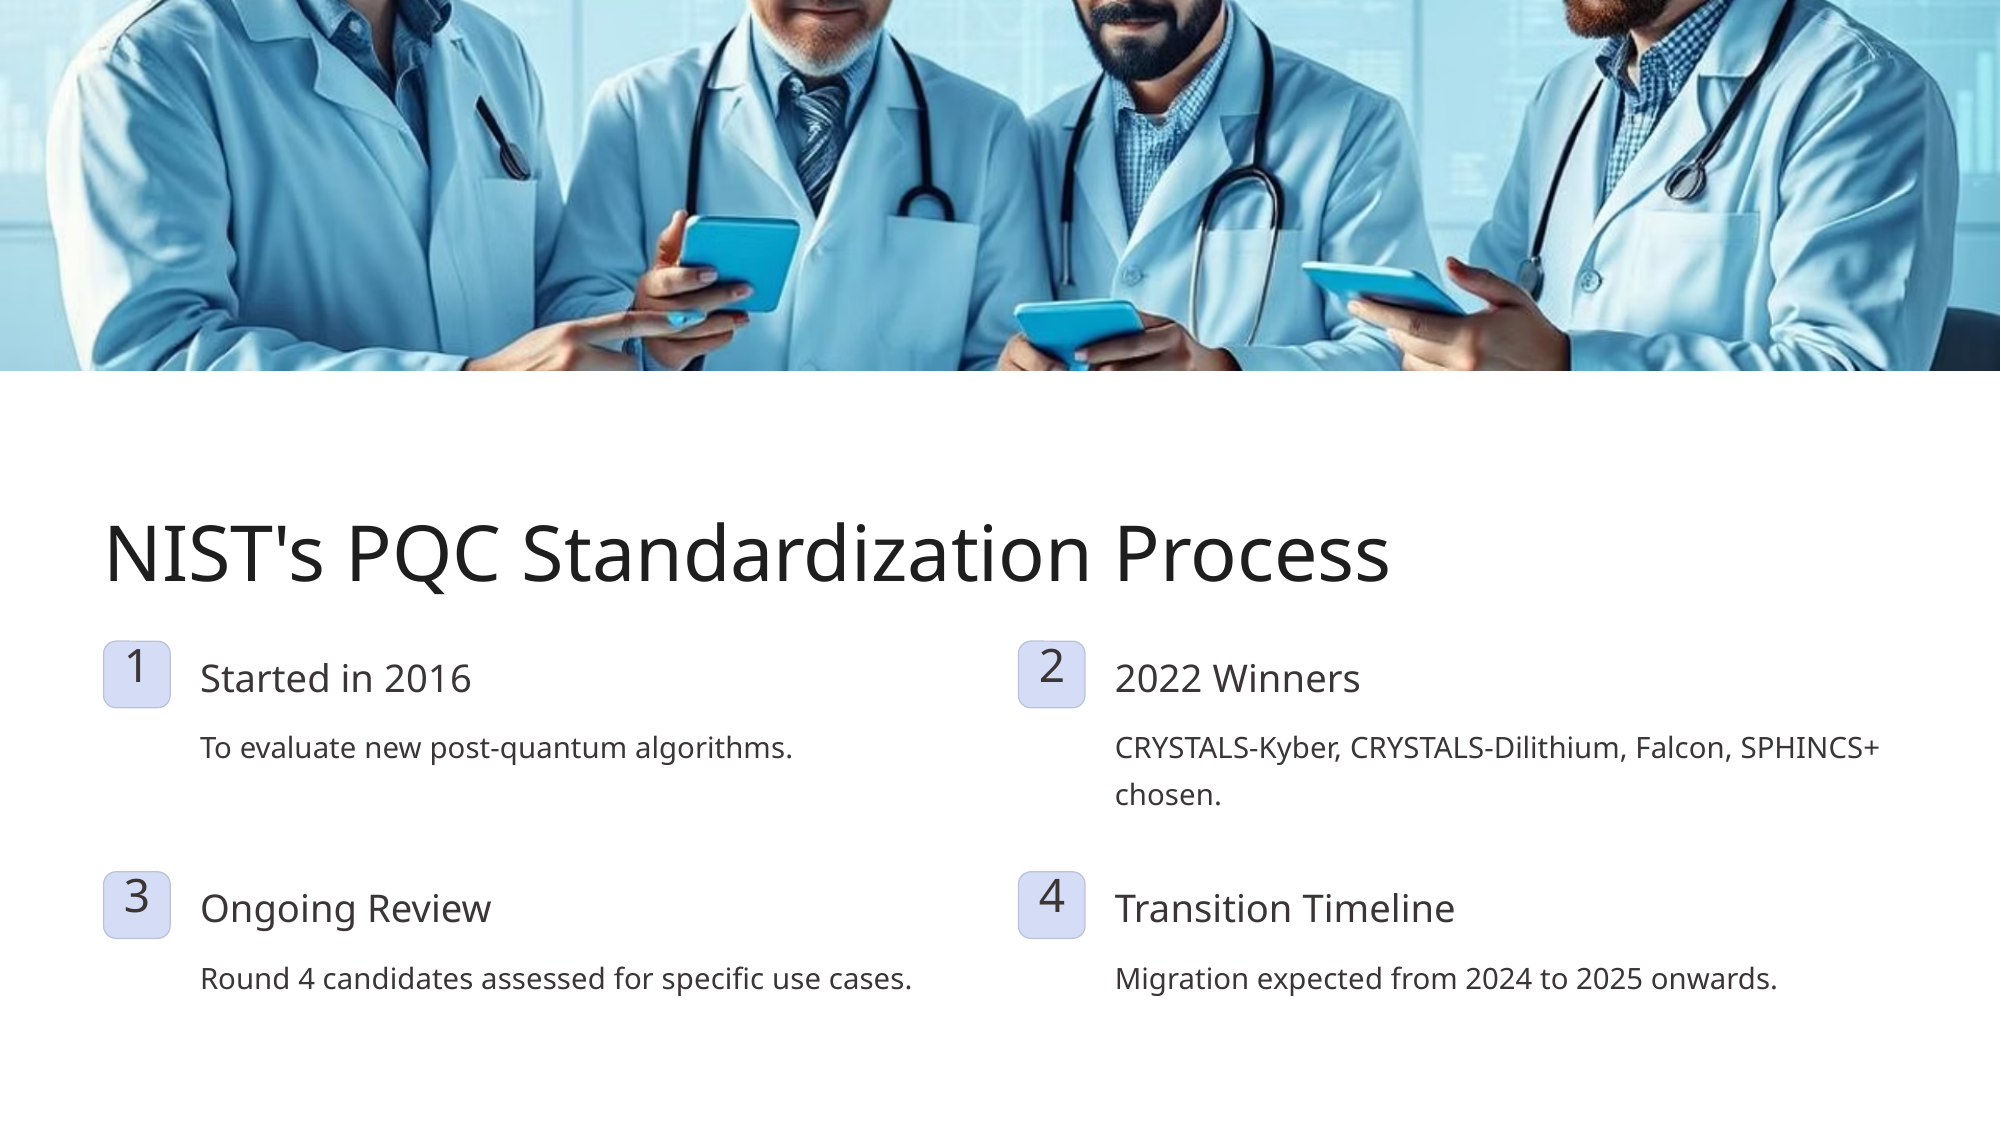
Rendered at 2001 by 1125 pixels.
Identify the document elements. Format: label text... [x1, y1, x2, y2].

text_box Round 4 candidates assessed for specific use cases. [199, 948, 982, 996]
text_box 1 [113, 645, 161, 704]
text_box 3 [113, 875, 161, 935]
text_box NIST's PQC Standardization Process [103, 499, 1515, 597]
text_box [1018, 641, 1086, 708]
text_box 2022 Winners [1114, 651, 1505, 701]
text_box CRYSTALS-Kyber, CRYSTALS-Dilithium, Falcon, SPHINCS+ chosen. [1114, 717, 1897, 813]
text_box Started in 2016 [199, 651, 590, 701]
picture [0, 0, 2000, 371]
text_box Ongoing Review [199, 881, 590, 931]
text_box Transition Timeline [1114, 881, 1505, 931]
text_box 4 [1028, 875, 1076, 935]
text_box [1018, 871, 1086, 939]
text_box 2 [1028, 645, 1076, 704]
text_box [103, 641, 171, 708]
text_box [103, 871, 171, 939]
text_box Migration expected from 2024 to 2025 onwards. [1114, 948, 1897, 996]
text_box To evaluate new post-quantum algorithms. [199, 717, 982, 766]
